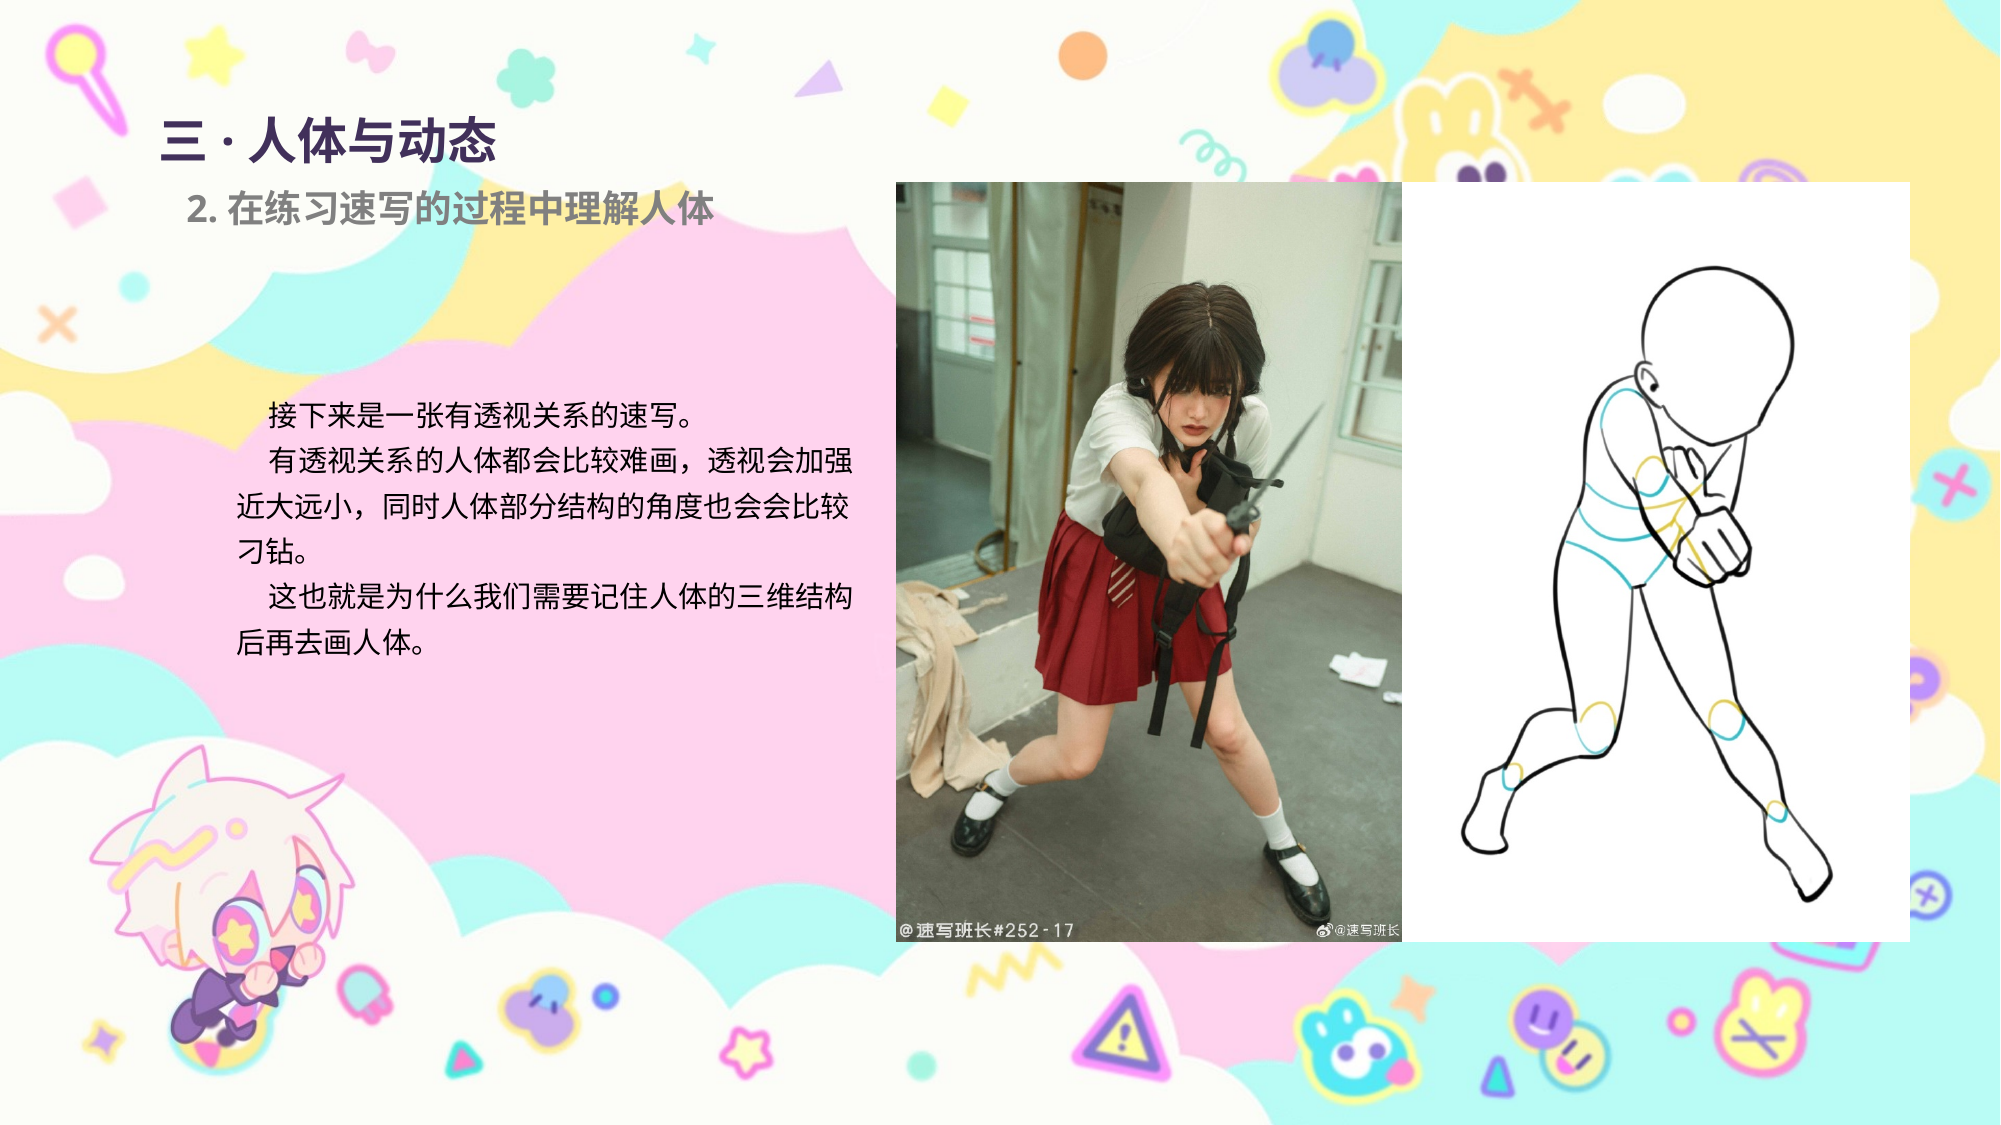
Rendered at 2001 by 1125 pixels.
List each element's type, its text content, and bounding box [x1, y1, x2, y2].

text_box 三·人体与动态 [144, 102, 964, 178]
text_box 2.在练习速写的过程中理解人体 [171, 178, 992, 238]
picture [0, 0, 2001, 1125]
text_box 接下来是一张有透视关系的速写。 有透视关系的人体都会比较难画，透视会加强近大远小，同时人体部分结构的角度也会会比较刁钻。 这也就是为什么我们需要记住人体的三维结构后再去画人体。 [221, 379, 871, 712]
